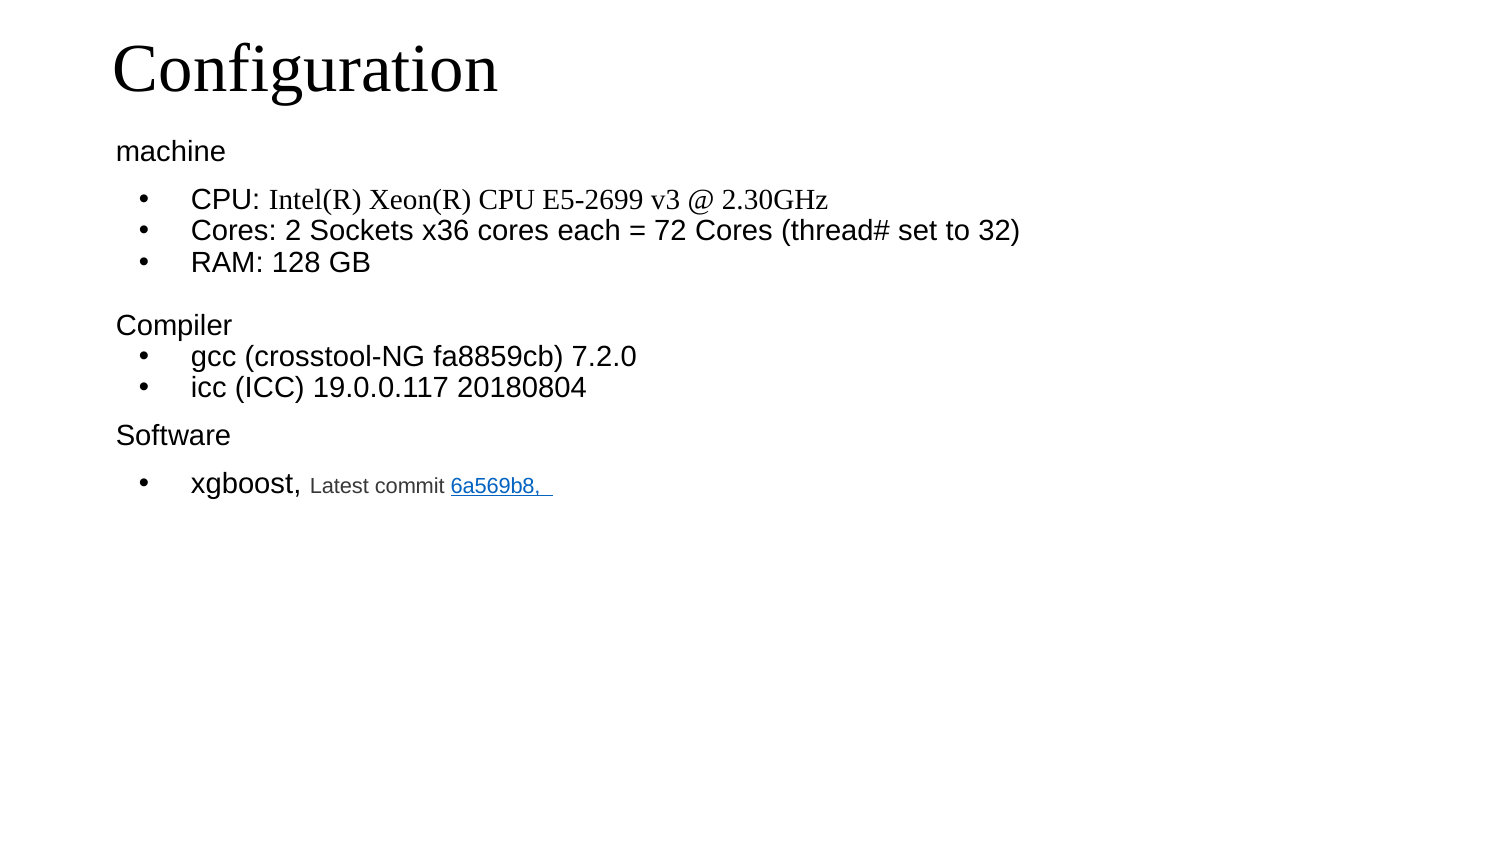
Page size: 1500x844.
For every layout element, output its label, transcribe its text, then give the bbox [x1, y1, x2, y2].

list machine CPU: Intel(R) Xeon(R) CPU E5-2699 v3 @ 2.30GHz Cores: 2 Sockets x36 cores each = 72 Cores (thread# set to 32) RAM: 128 GB Compiler gcc (crosstool-NG fa8859cb) 7.2.0 icc (ICC) 19.0.0.117 20180804 Software xgboost, Latest commit 6a569b8, [104, 130, 1399, 761]
title Configuration [101, 19, 1396, 120]
